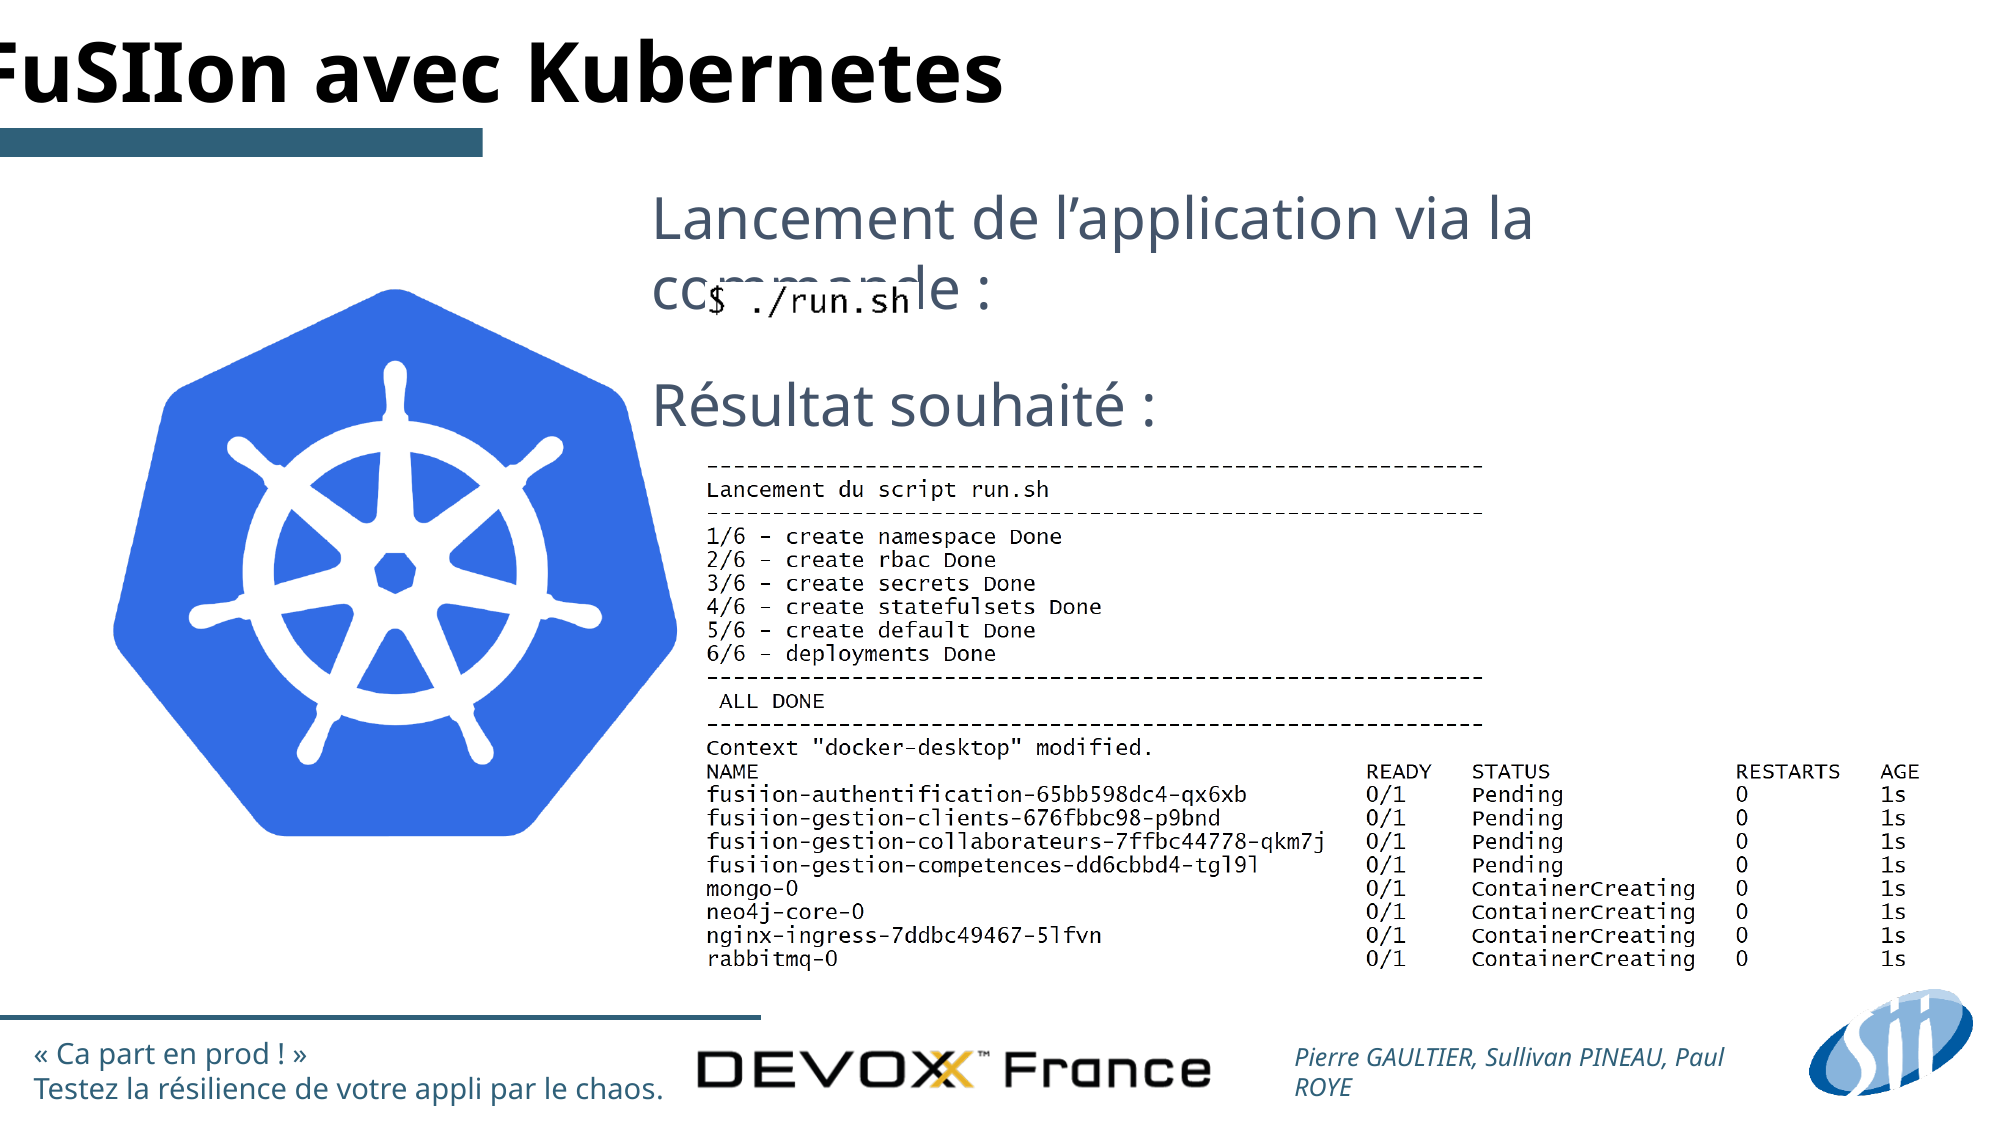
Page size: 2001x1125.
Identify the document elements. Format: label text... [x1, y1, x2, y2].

picture [693, 999, 1214, 1125]
text_box Lancement de l’application via la commande : [611, 161, 1861, 253]
picture [1809, 989, 1973, 1096]
text_box Résultat souhaité : [685, 348, 1861, 440]
picture [105, 281, 685, 844]
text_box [0, 12, 958, 157]
picture [705, 456, 1946, 985]
picture [705, 282, 919, 322]
